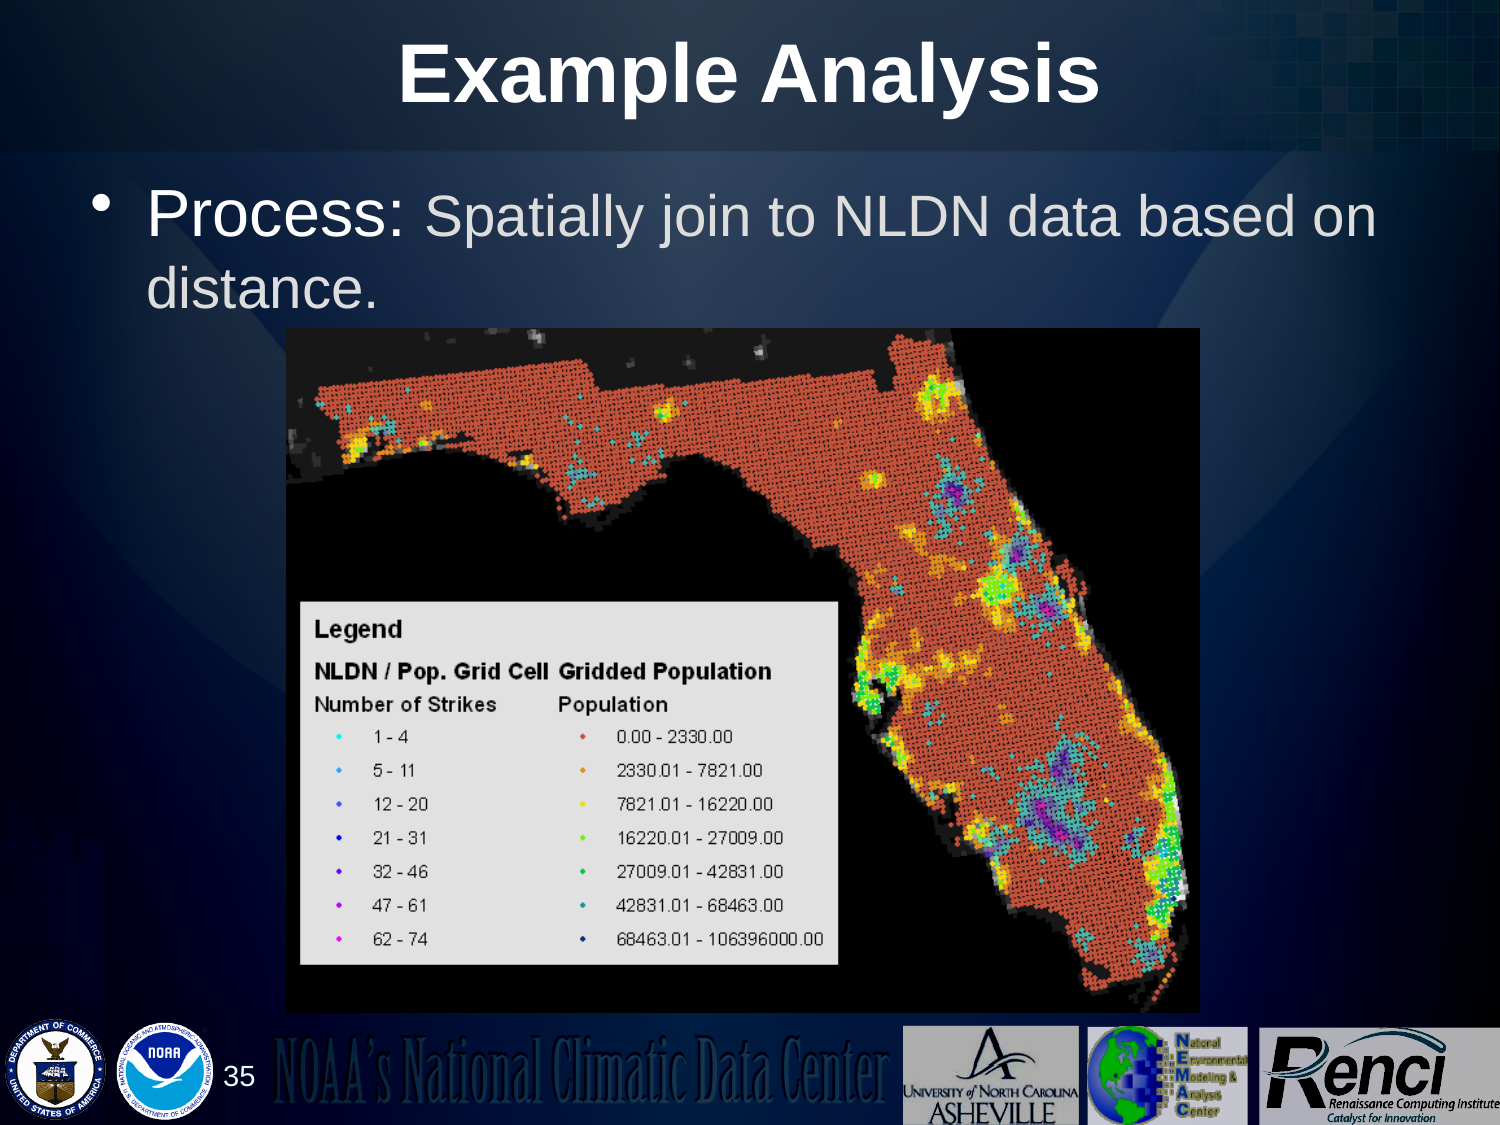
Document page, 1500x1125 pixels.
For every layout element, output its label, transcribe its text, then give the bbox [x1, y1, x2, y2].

title Example Analysis [74, 12, 1426, 126]
picture [112, 1018, 217, 1123]
picture [286, 328, 1201, 1013]
list Process: Spatially join to NLDN data based on distance. [74, 162, 1426, 1006]
picture [0, 1015, 110, 1125]
